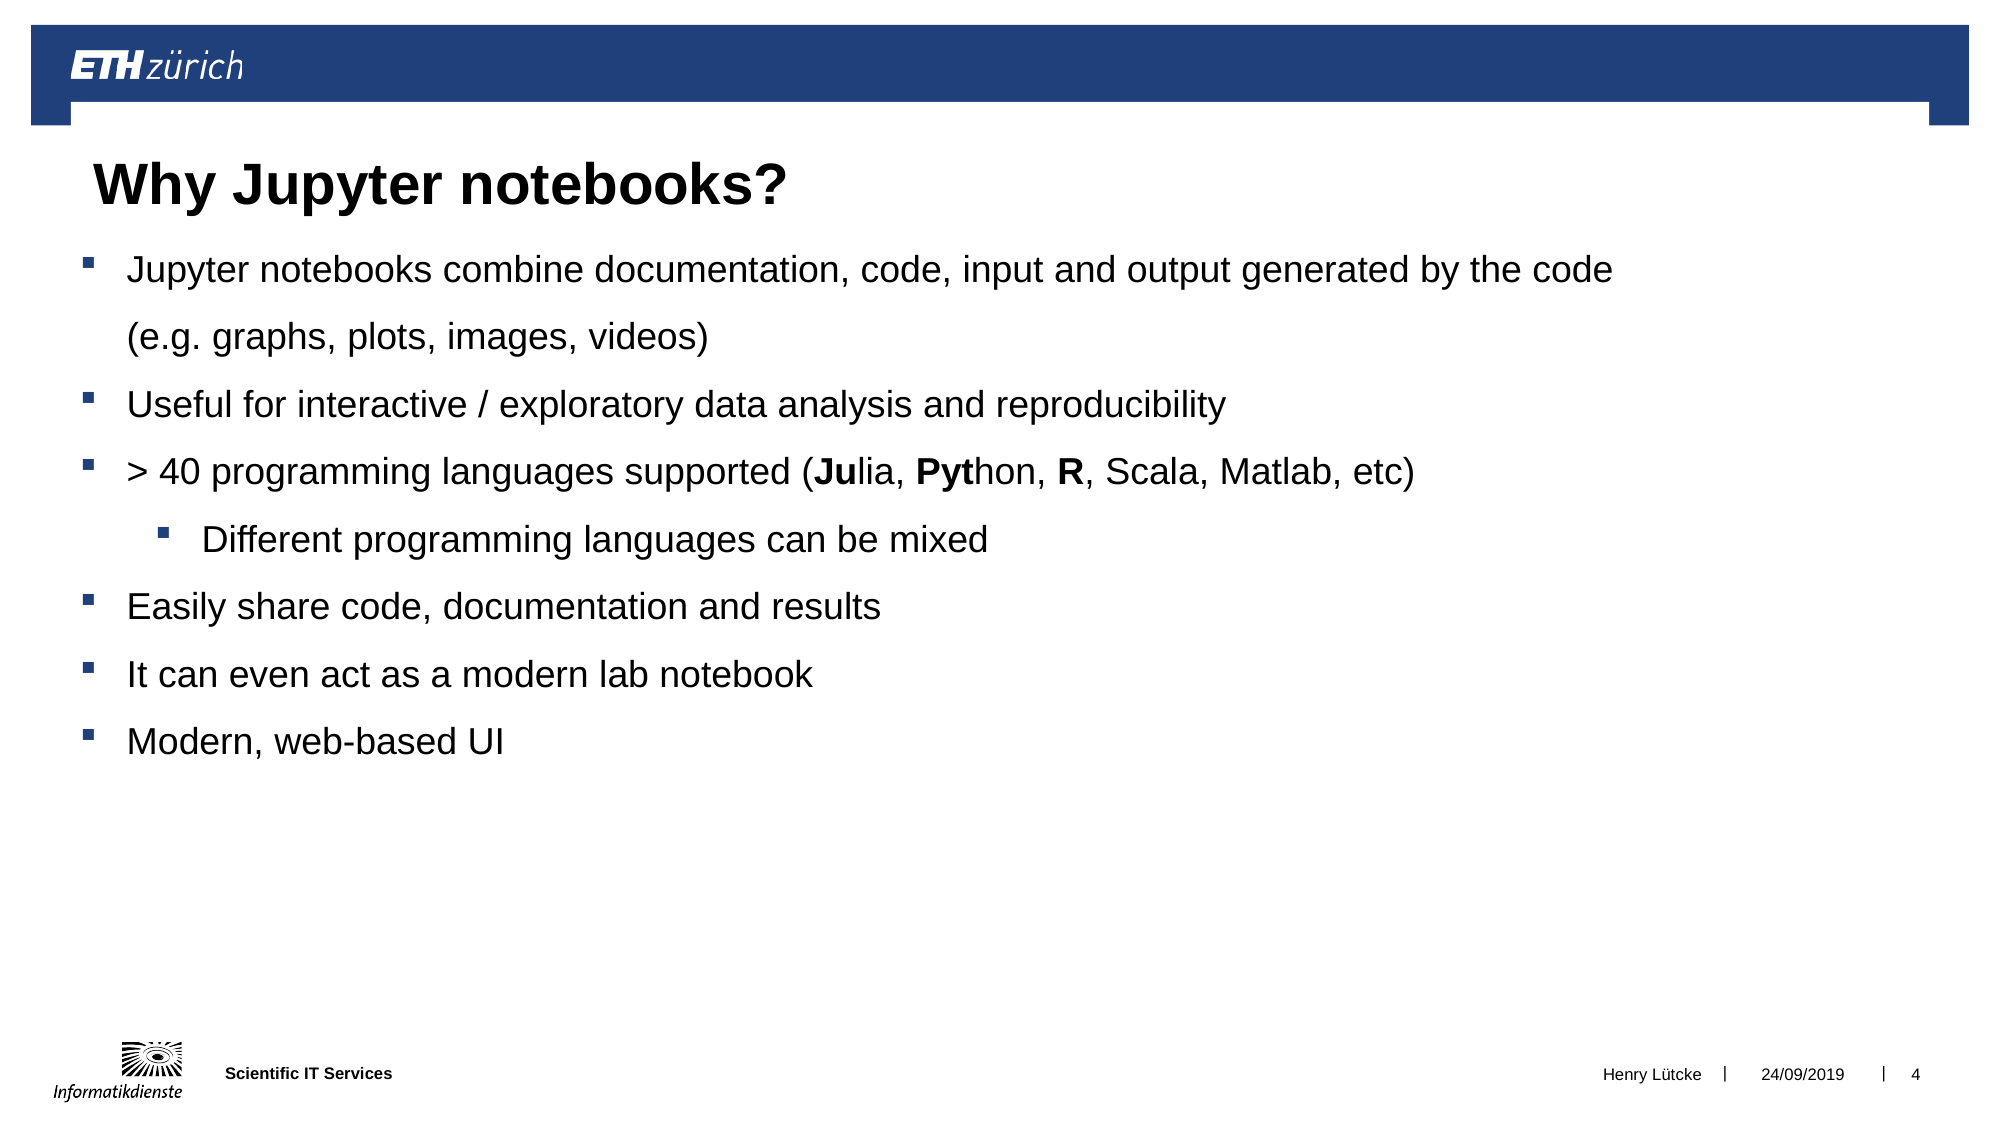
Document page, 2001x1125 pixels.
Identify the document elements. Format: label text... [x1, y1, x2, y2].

text_box Jupyter notebooks combine documentation, code, input and output generated by the code (e.g. graphs, plots, images, videos) Useful for interactive / exploratory data analysis and reproducibility > 40 programming languages supported (Julia, Python, R, Scala, Matlab, etc) Different programming languages can be mixed Easily share code, documentation and results It can even act as a modern lab notebook Modern, web-based UI [65, 214, 1896, 770]
picture [53, 1042, 182, 1106]
slide_number 4 [1886, 1034, 1946, 1112]
footer Henry Lütcke [999, 1034, 1702, 1112]
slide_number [1736, 1034, 1870, 1112]
title Why Jupyter notebooks? [70, 101, 1930, 262]
